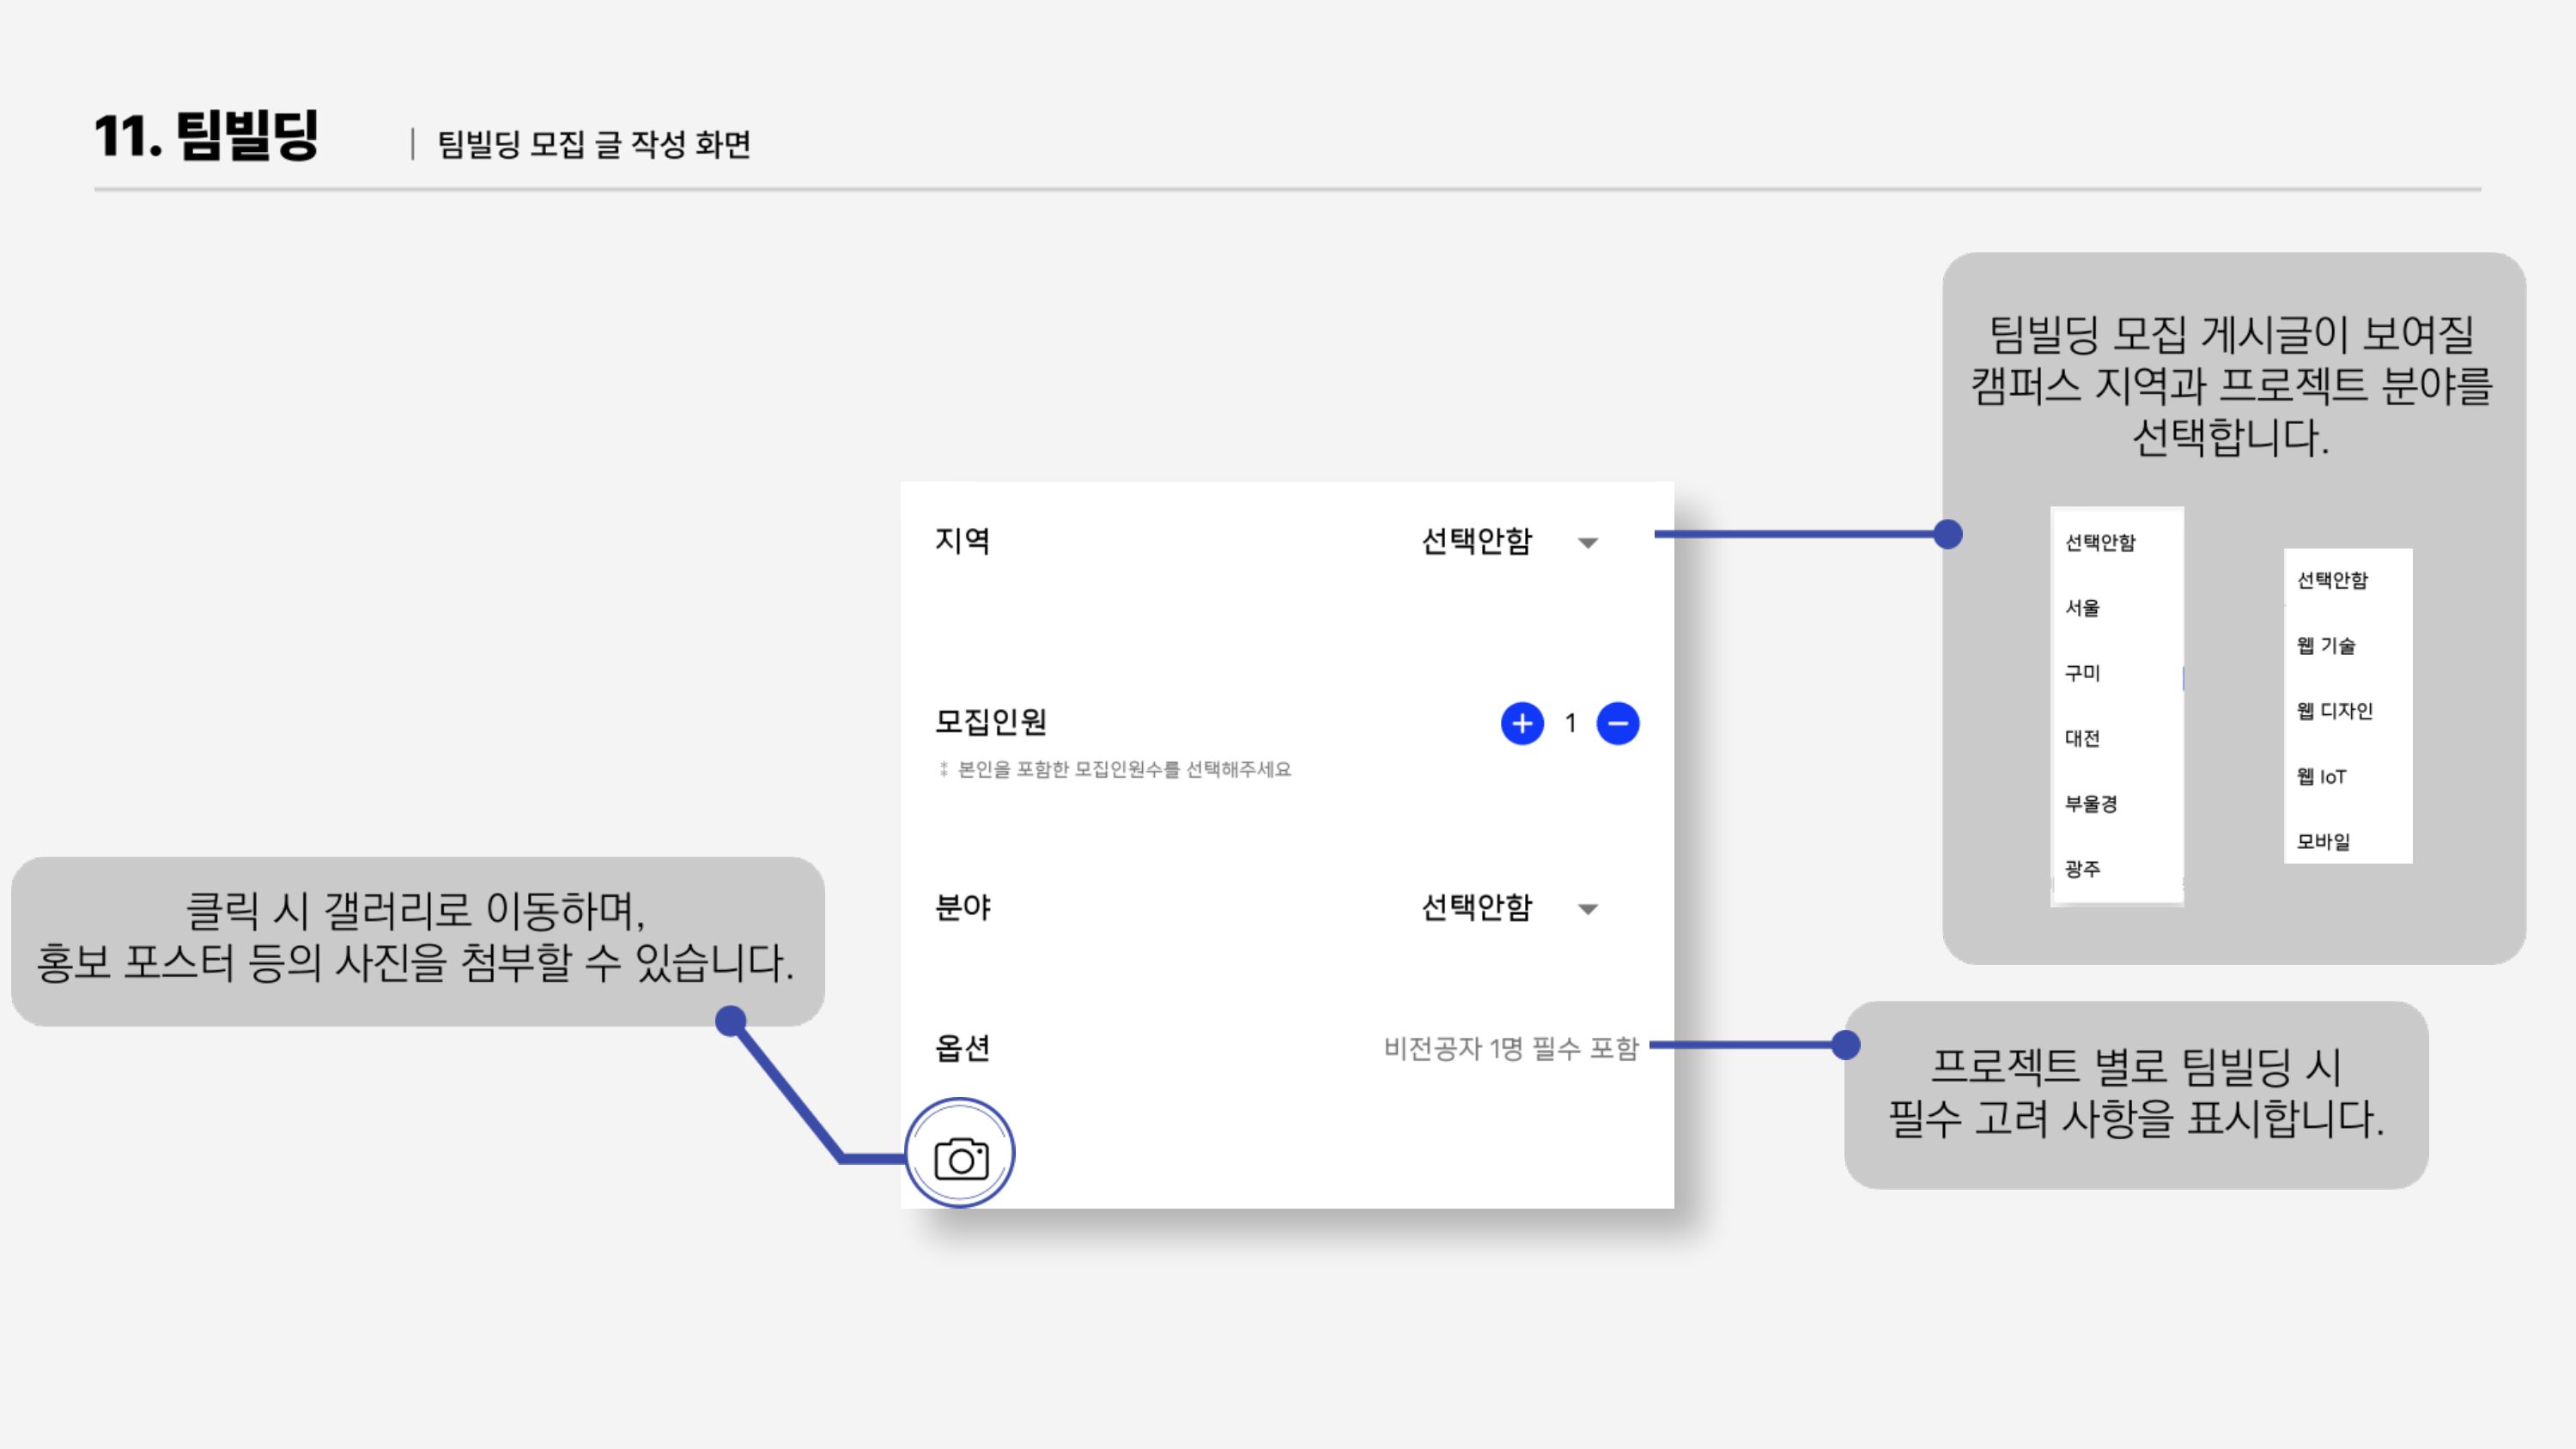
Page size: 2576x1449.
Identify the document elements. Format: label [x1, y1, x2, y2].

text_box [1942, 252, 2527, 965]
picture [1675, 550, 2089, 1030]
picture [1876, 1029, 2406, 1179]
text_box [1649, 1030, 1862, 1060]
picture [86, 88, 346, 191]
text_box [1844, 1001, 2429, 1190]
picture [30, 873, 815, 1024]
text_box [904, 1096, 1016, 1209]
text_box [2050, 506, 2184, 907]
text_box [11, 856, 825, 1028]
picture [542, 198, 2514, 1005]
text_box [714, 1005, 906, 1165]
picture [391, 118, 2089, 181]
picture [542, 1028, 2089, 1449]
text_box [2284, 549, 2413, 864]
text_box [94, 181, 2482, 198]
text_box [1655, 519, 1963, 550]
text_box [901, 481, 1675, 1209]
